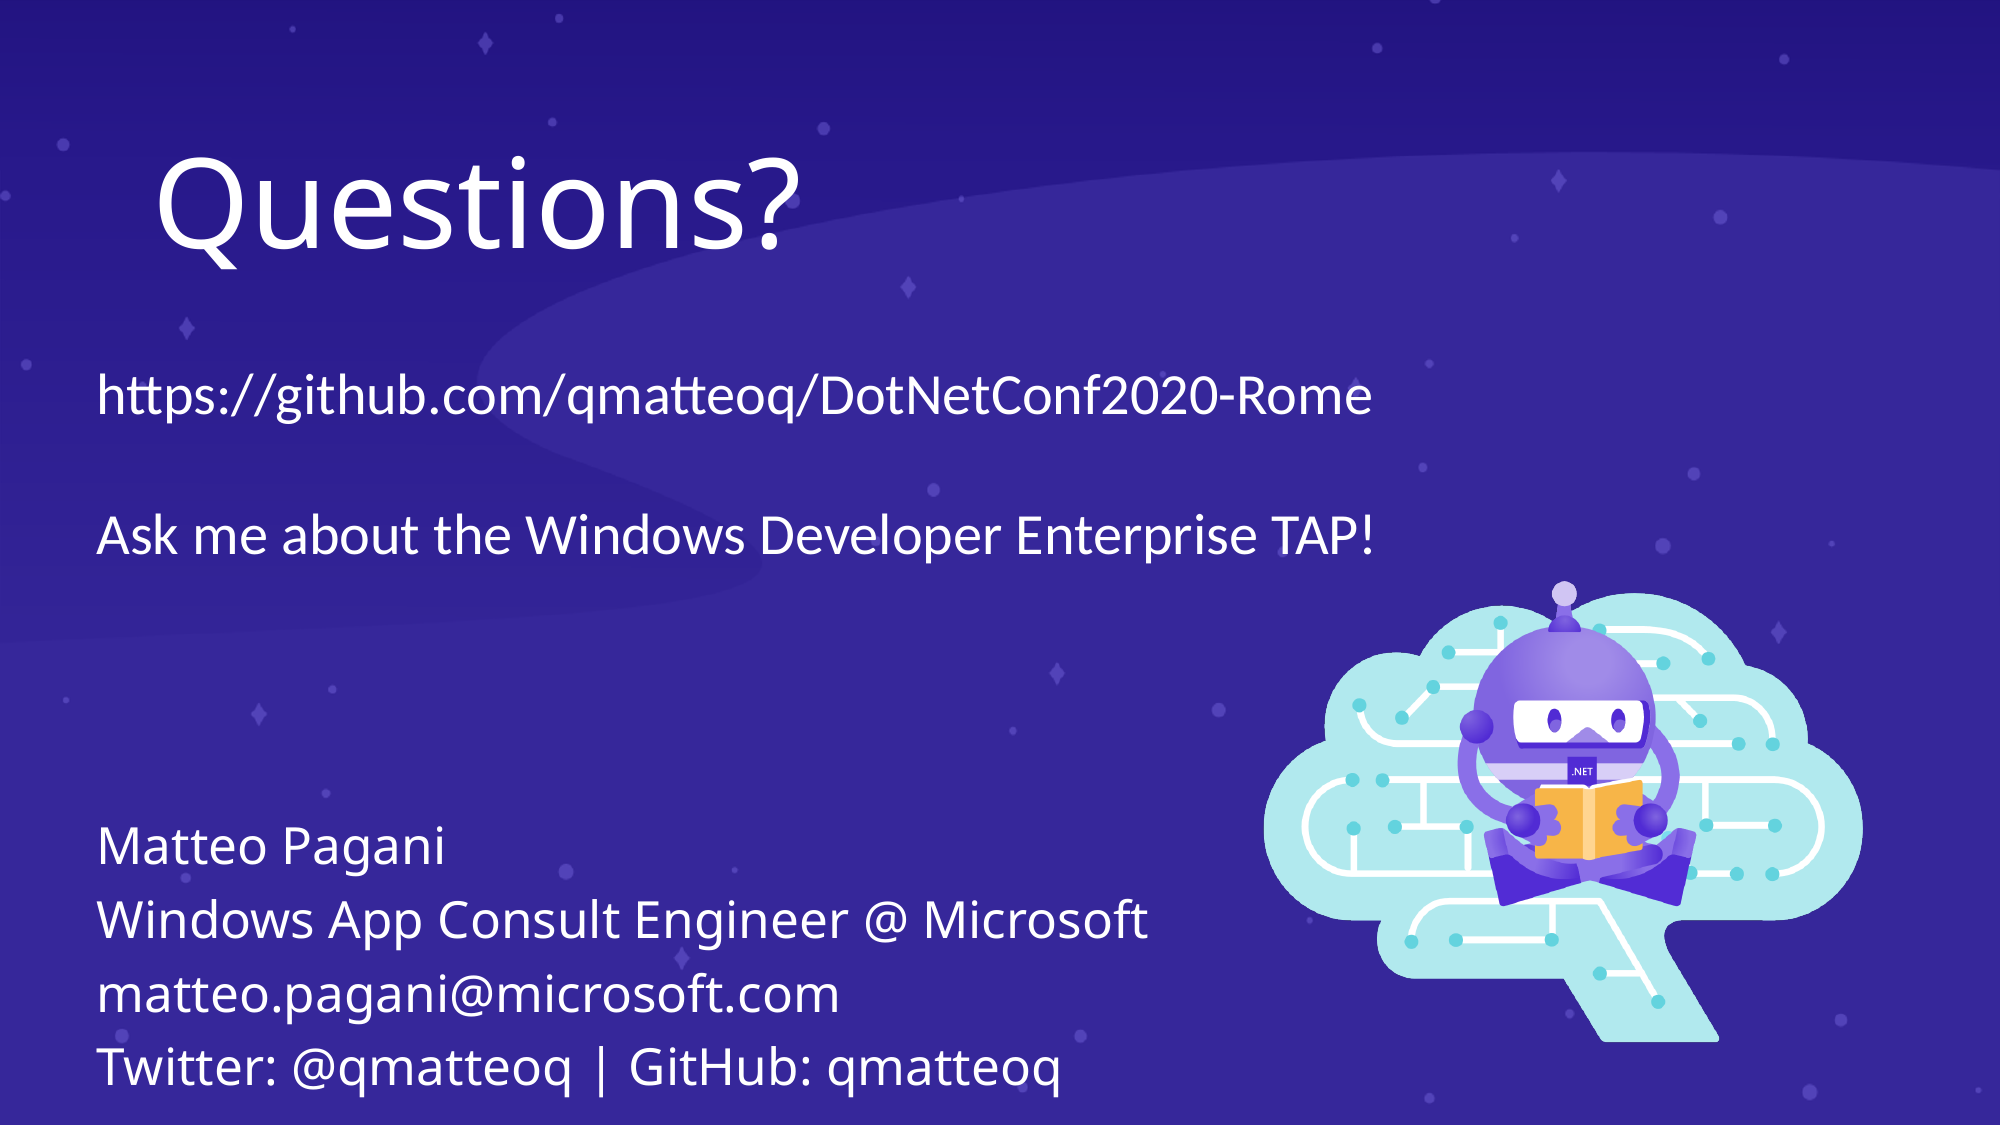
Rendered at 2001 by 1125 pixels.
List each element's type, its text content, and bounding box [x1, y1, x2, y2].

text_box https://github.com/qmatteoq/DotNetConf2020-Rome Ask me about the Windows Developer Enterprise TAP! [81, 349, 1522, 574]
picture [0, 0, 2000, 1125]
text_box Matteo Pagani Windows App Consult Engineer @ Microsoft matteo.pagani@microsoft.com Twitter: @qmatteoq | GitHub: qmatteoq [81, 813, 1455, 1107]
